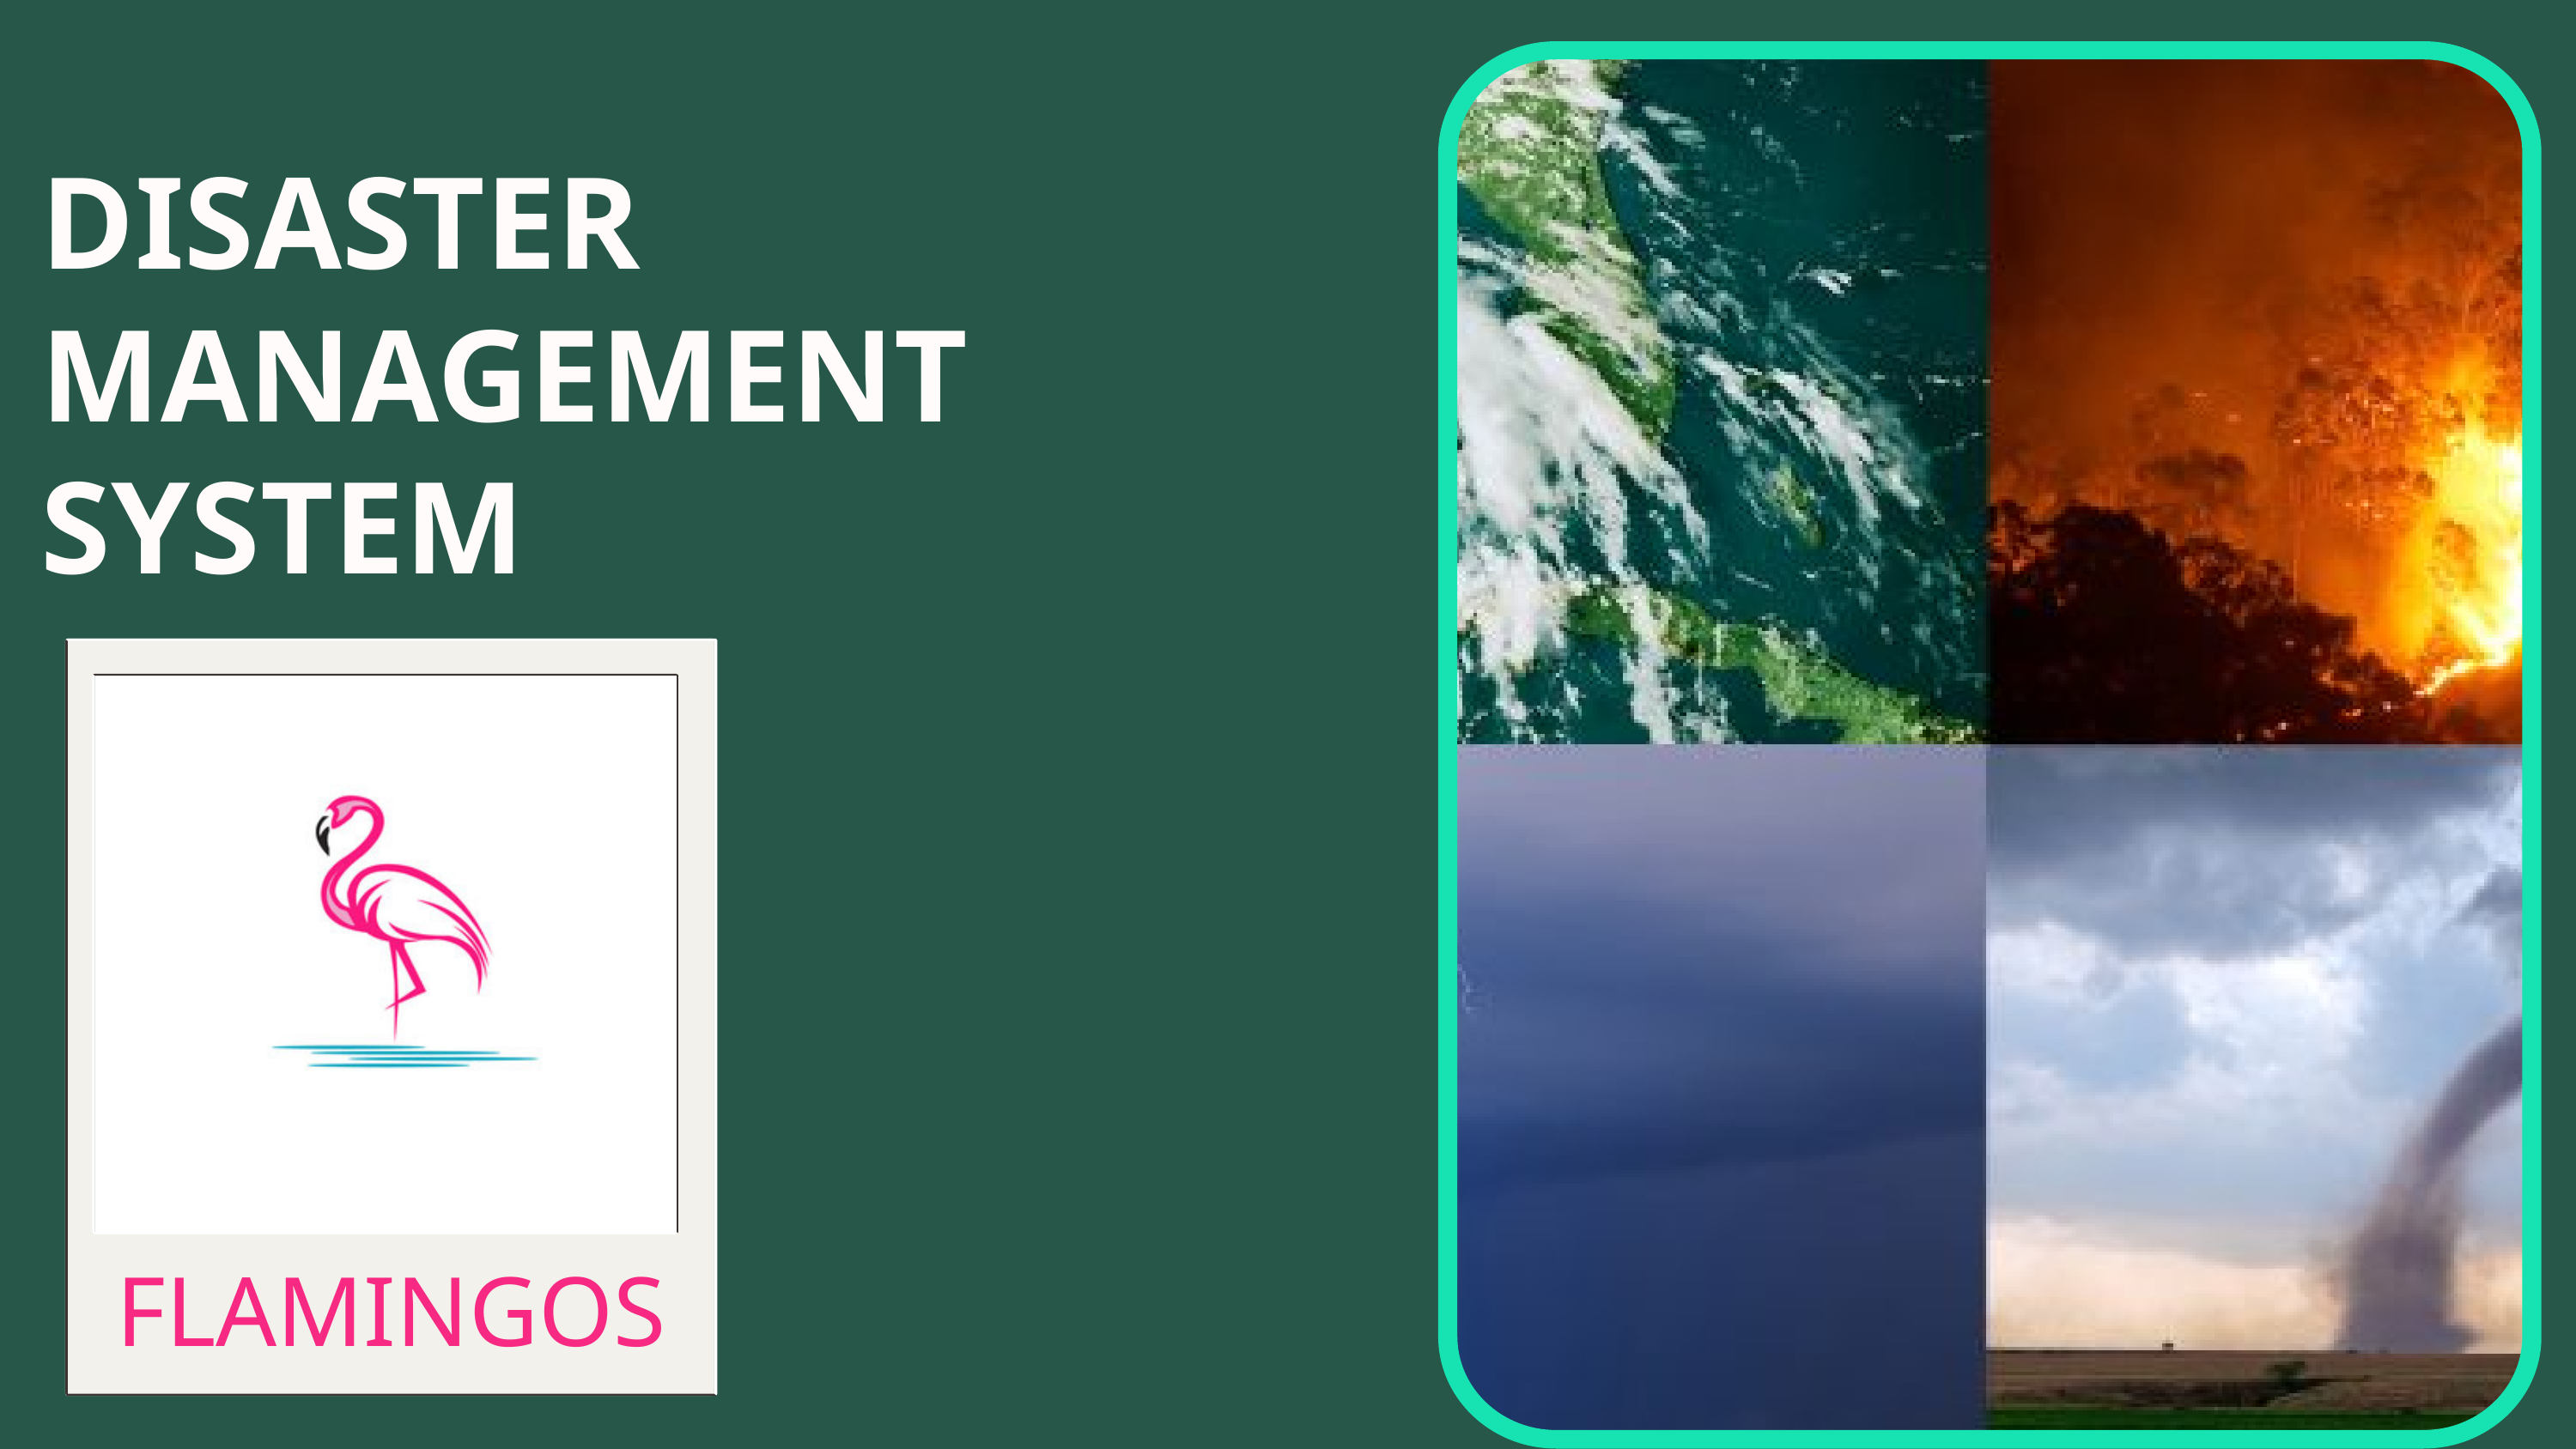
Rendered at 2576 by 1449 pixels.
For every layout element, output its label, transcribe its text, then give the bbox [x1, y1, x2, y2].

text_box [1437, 40, 2543, 1449]
text_box DISASTER MANAGEMENT SYSTEM [40, 142, 1279, 600]
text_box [64, 638, 718, 1397]
